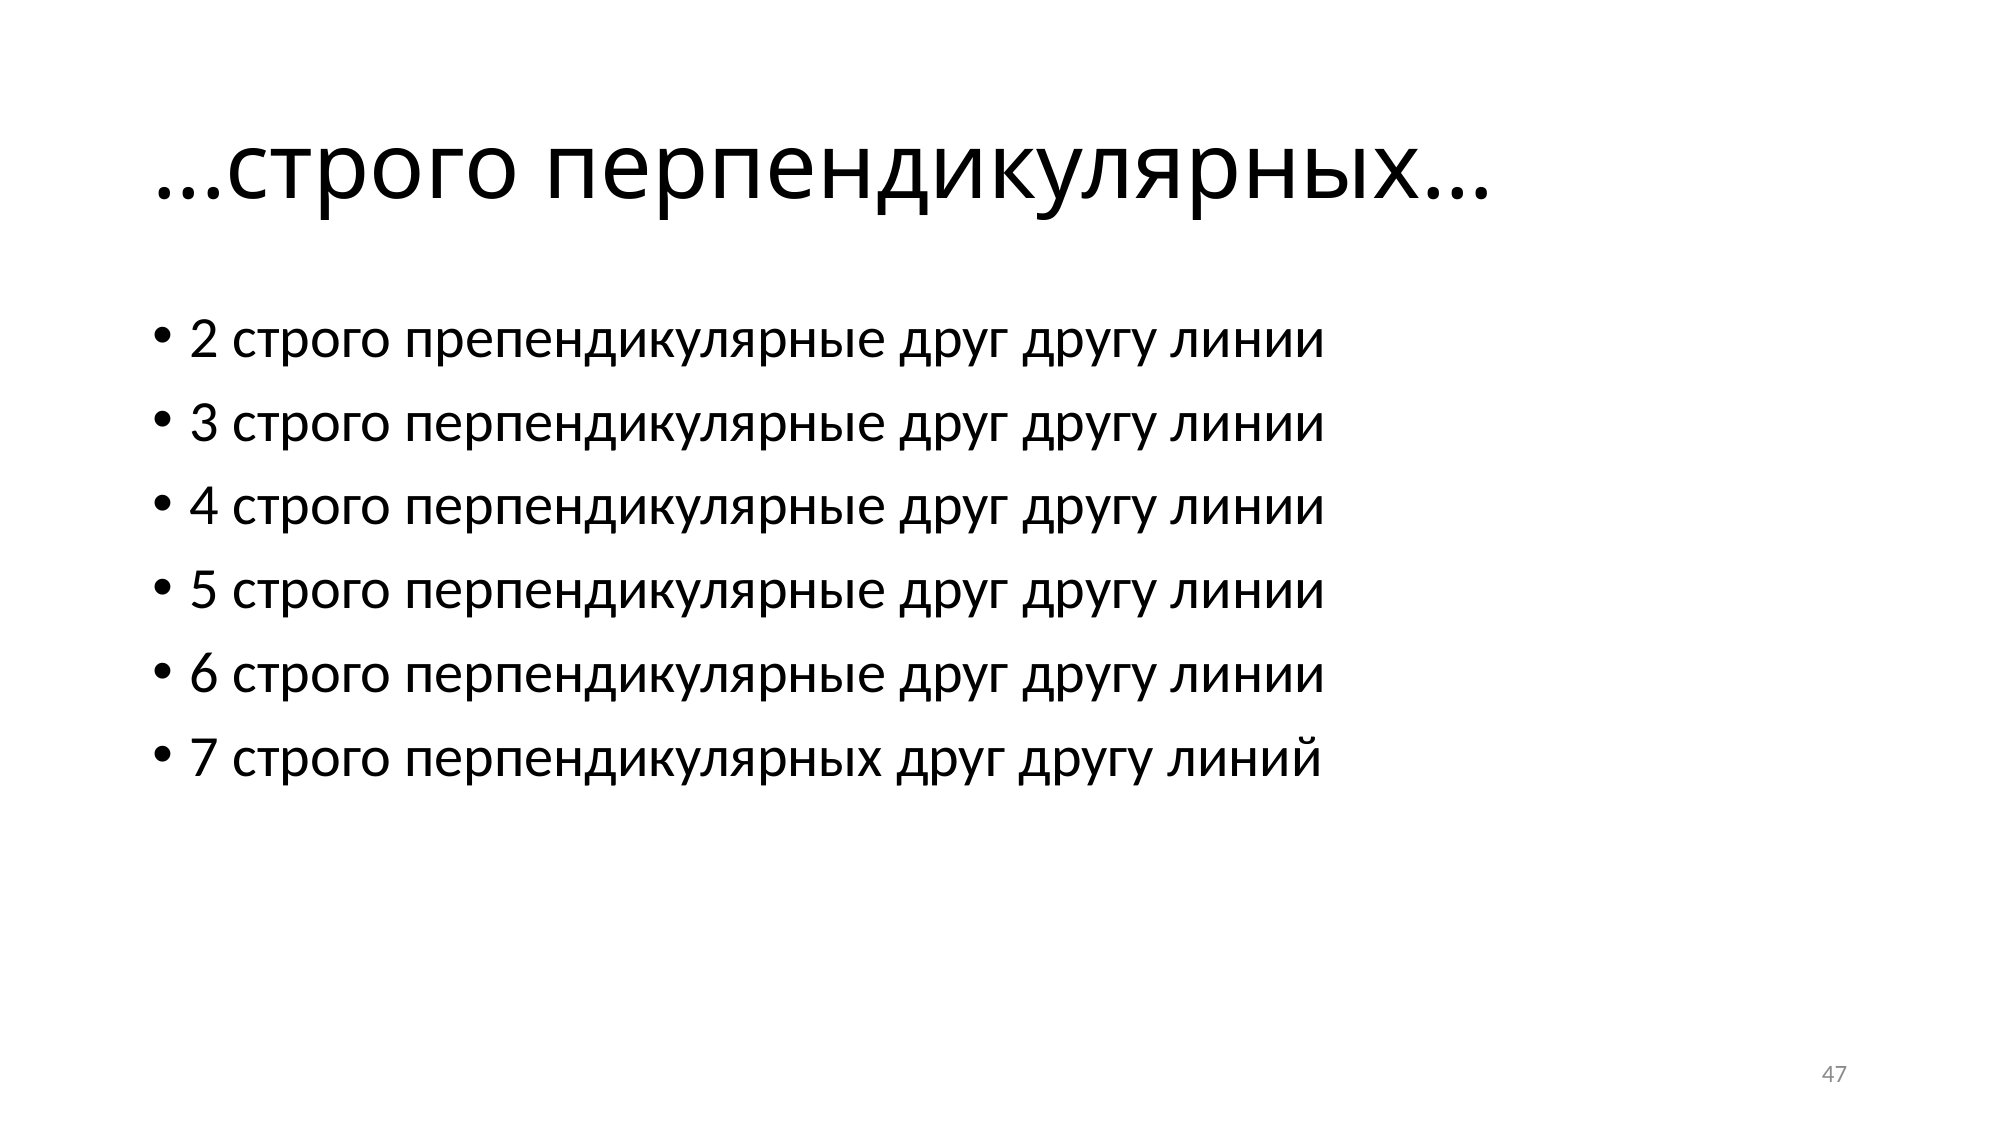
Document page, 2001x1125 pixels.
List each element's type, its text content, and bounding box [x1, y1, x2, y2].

slide_number 47 [1412, 1042, 1863, 1103]
title ...строго перпендикулярных… [137, 59, 1863, 278]
list 2 строго препендикулярные друг другу линии 3 строго перпендикулярные друг другу линии 4 строго перпендикулярные друг другу линии 5 строго перпендикулярные друг другу линии 6 строго перпендикулярные друг другу линии 7 строго перпендикулярных друг другу линий [137, 299, 1863, 1014]
